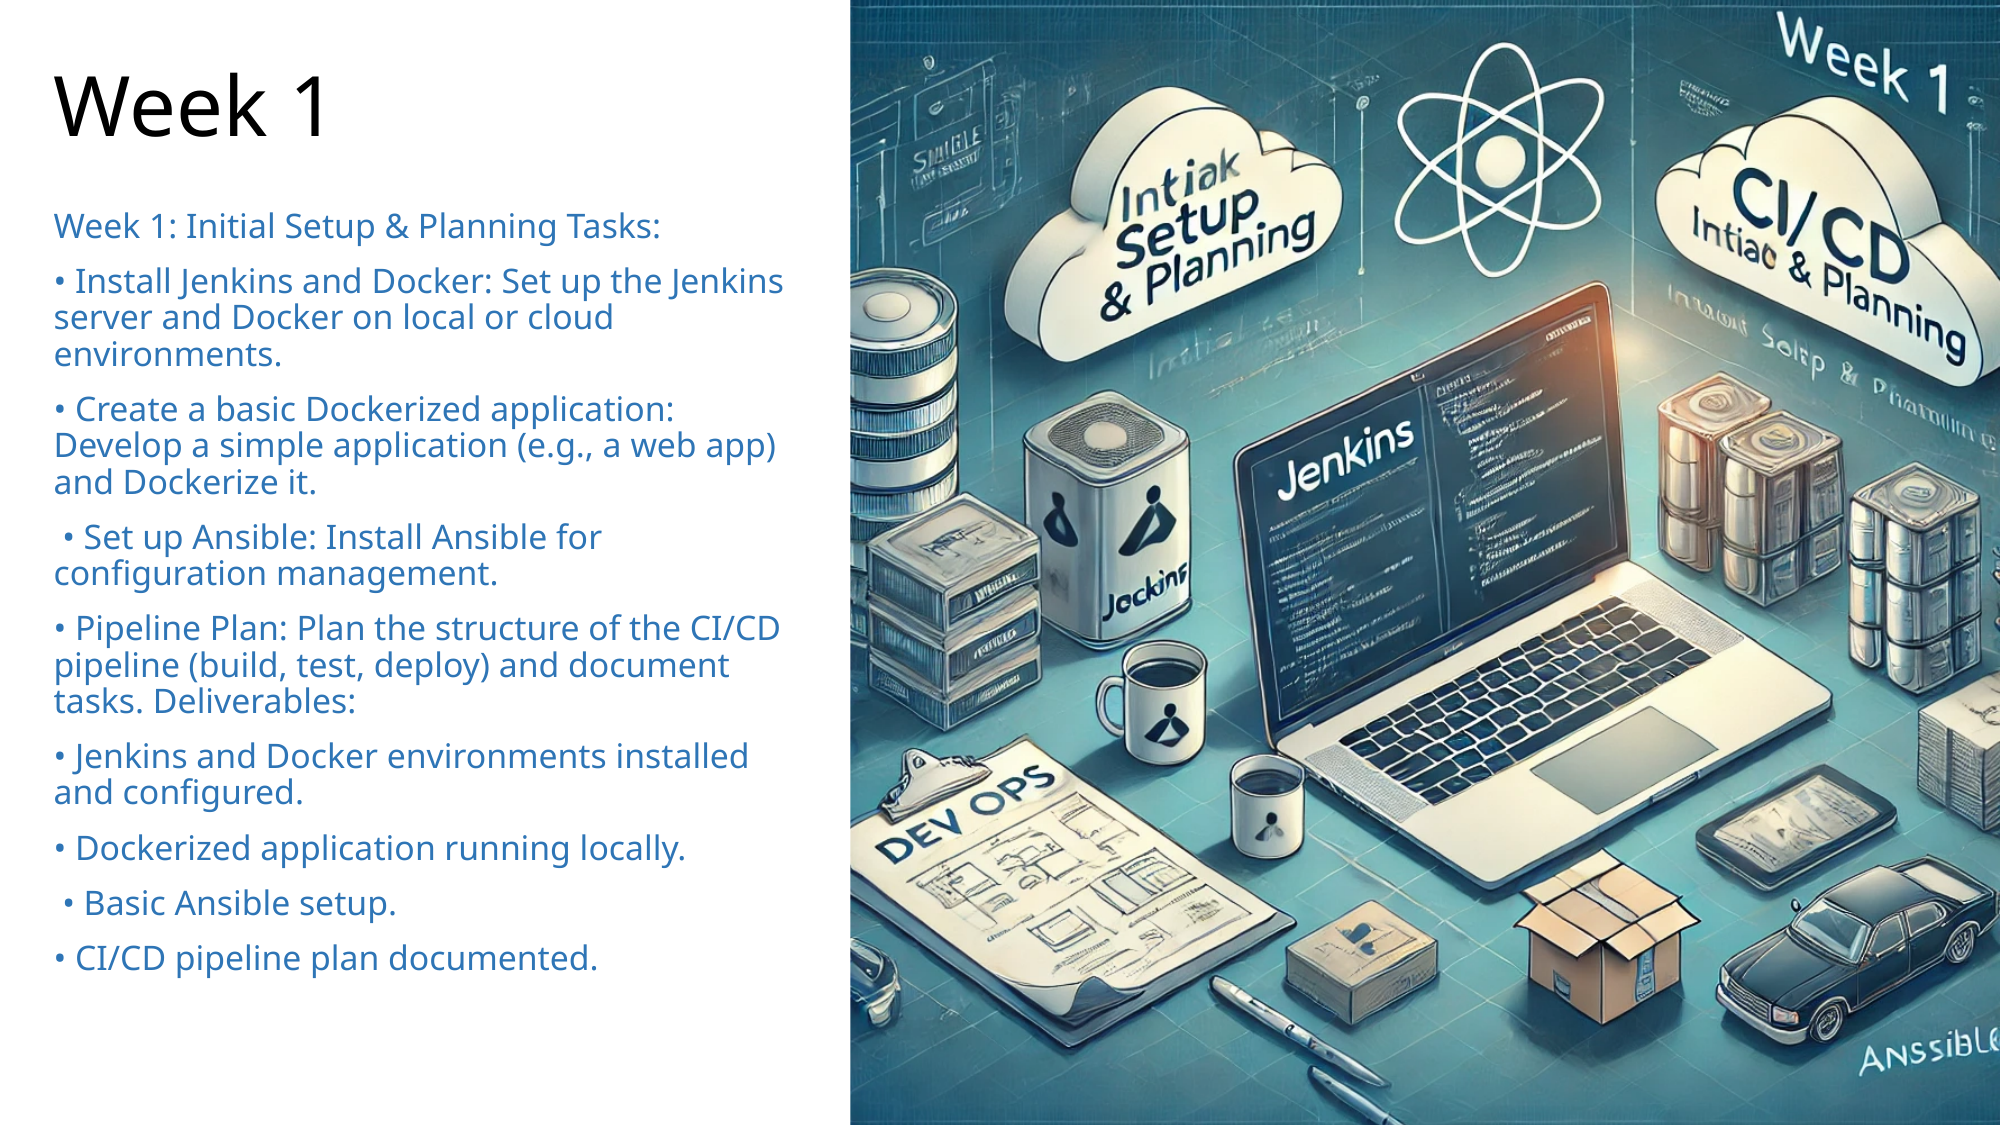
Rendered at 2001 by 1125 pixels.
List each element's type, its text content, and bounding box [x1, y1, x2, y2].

title Week 1 [38, 16, 684, 162]
picture [850, 0, 2000, 1125]
list Week 1: Initial Setup & Planning Tasks: • Install Jenkins and Docker: Set up the Jenkins server and Docker on local or cloud environments. • Create a basic Dockerized application: Develop a simple application (e.g., a web app) and Dockerize it. • Set up Ansible: Install Ansible for configuration management. • Pipeline Plan: Plan the structure of the CI/CD pipeline (build, test, deploy) and document tasks. Deliverables: • Jenkins and Docker environments installed and configured. • Dockerized application running locally. • Basic Ansible setup. • CI/CD pipeline plan documented. [38, 202, 811, 990]
